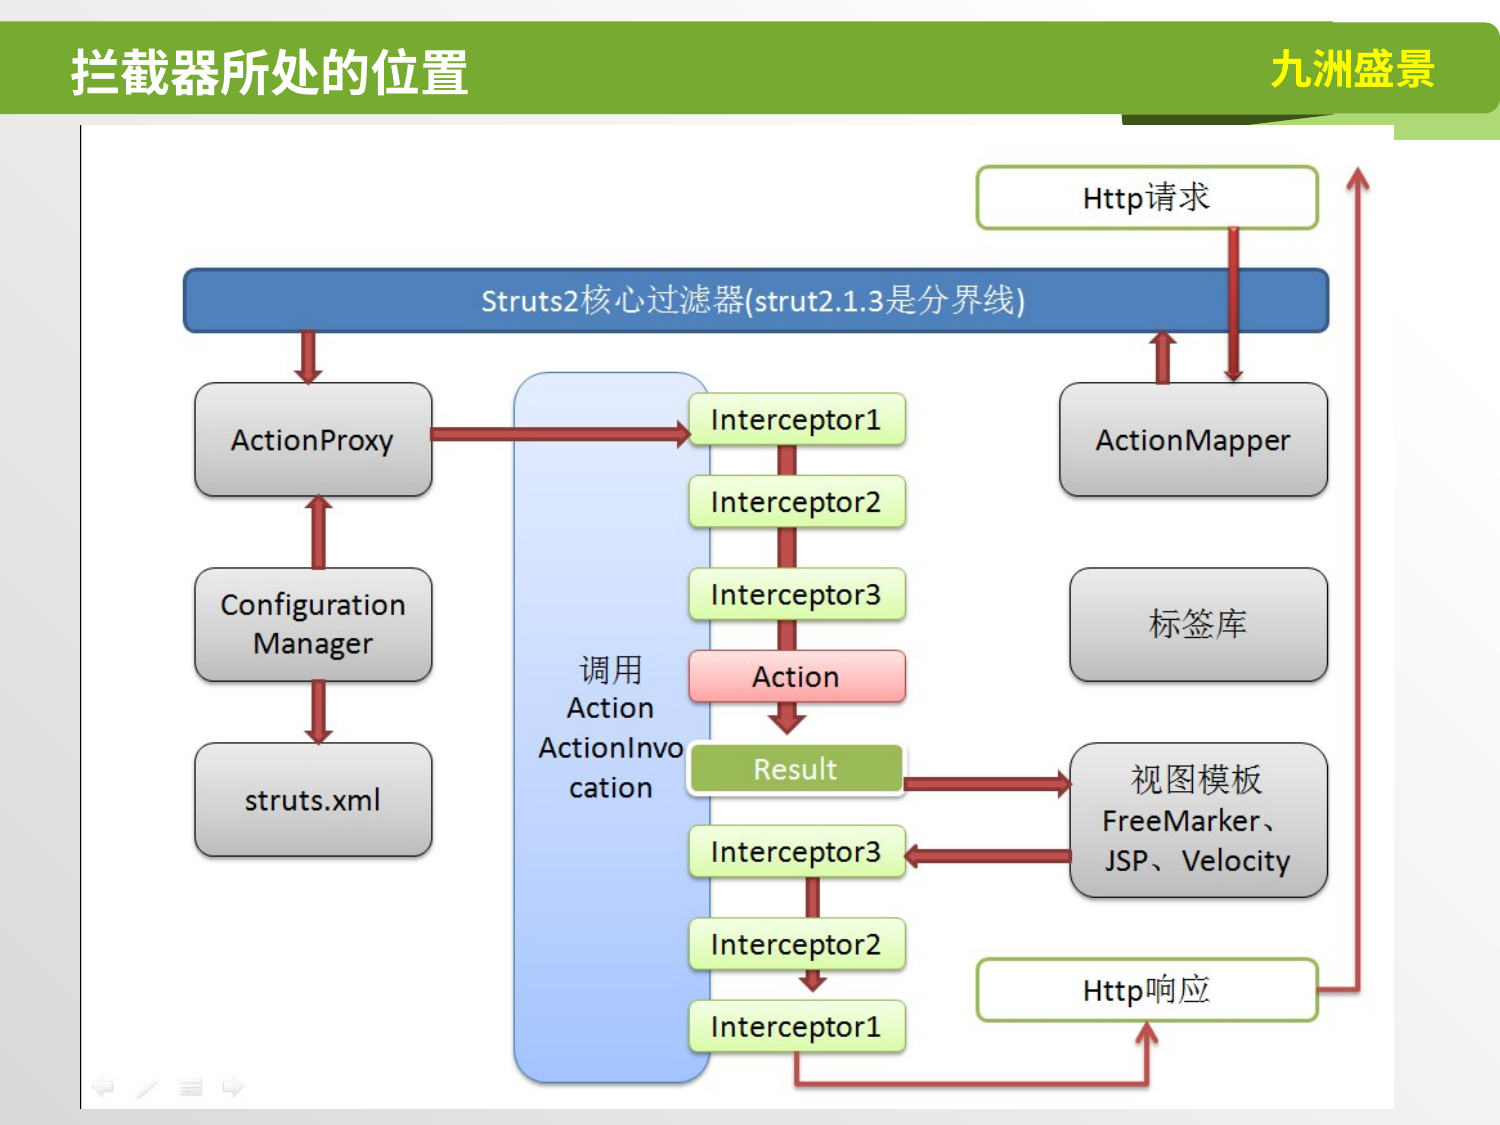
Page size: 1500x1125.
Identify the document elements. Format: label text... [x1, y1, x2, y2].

title 拦截器所处的位置 [55, 25, 1318, 110]
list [80, 125, 1394, 1109]
